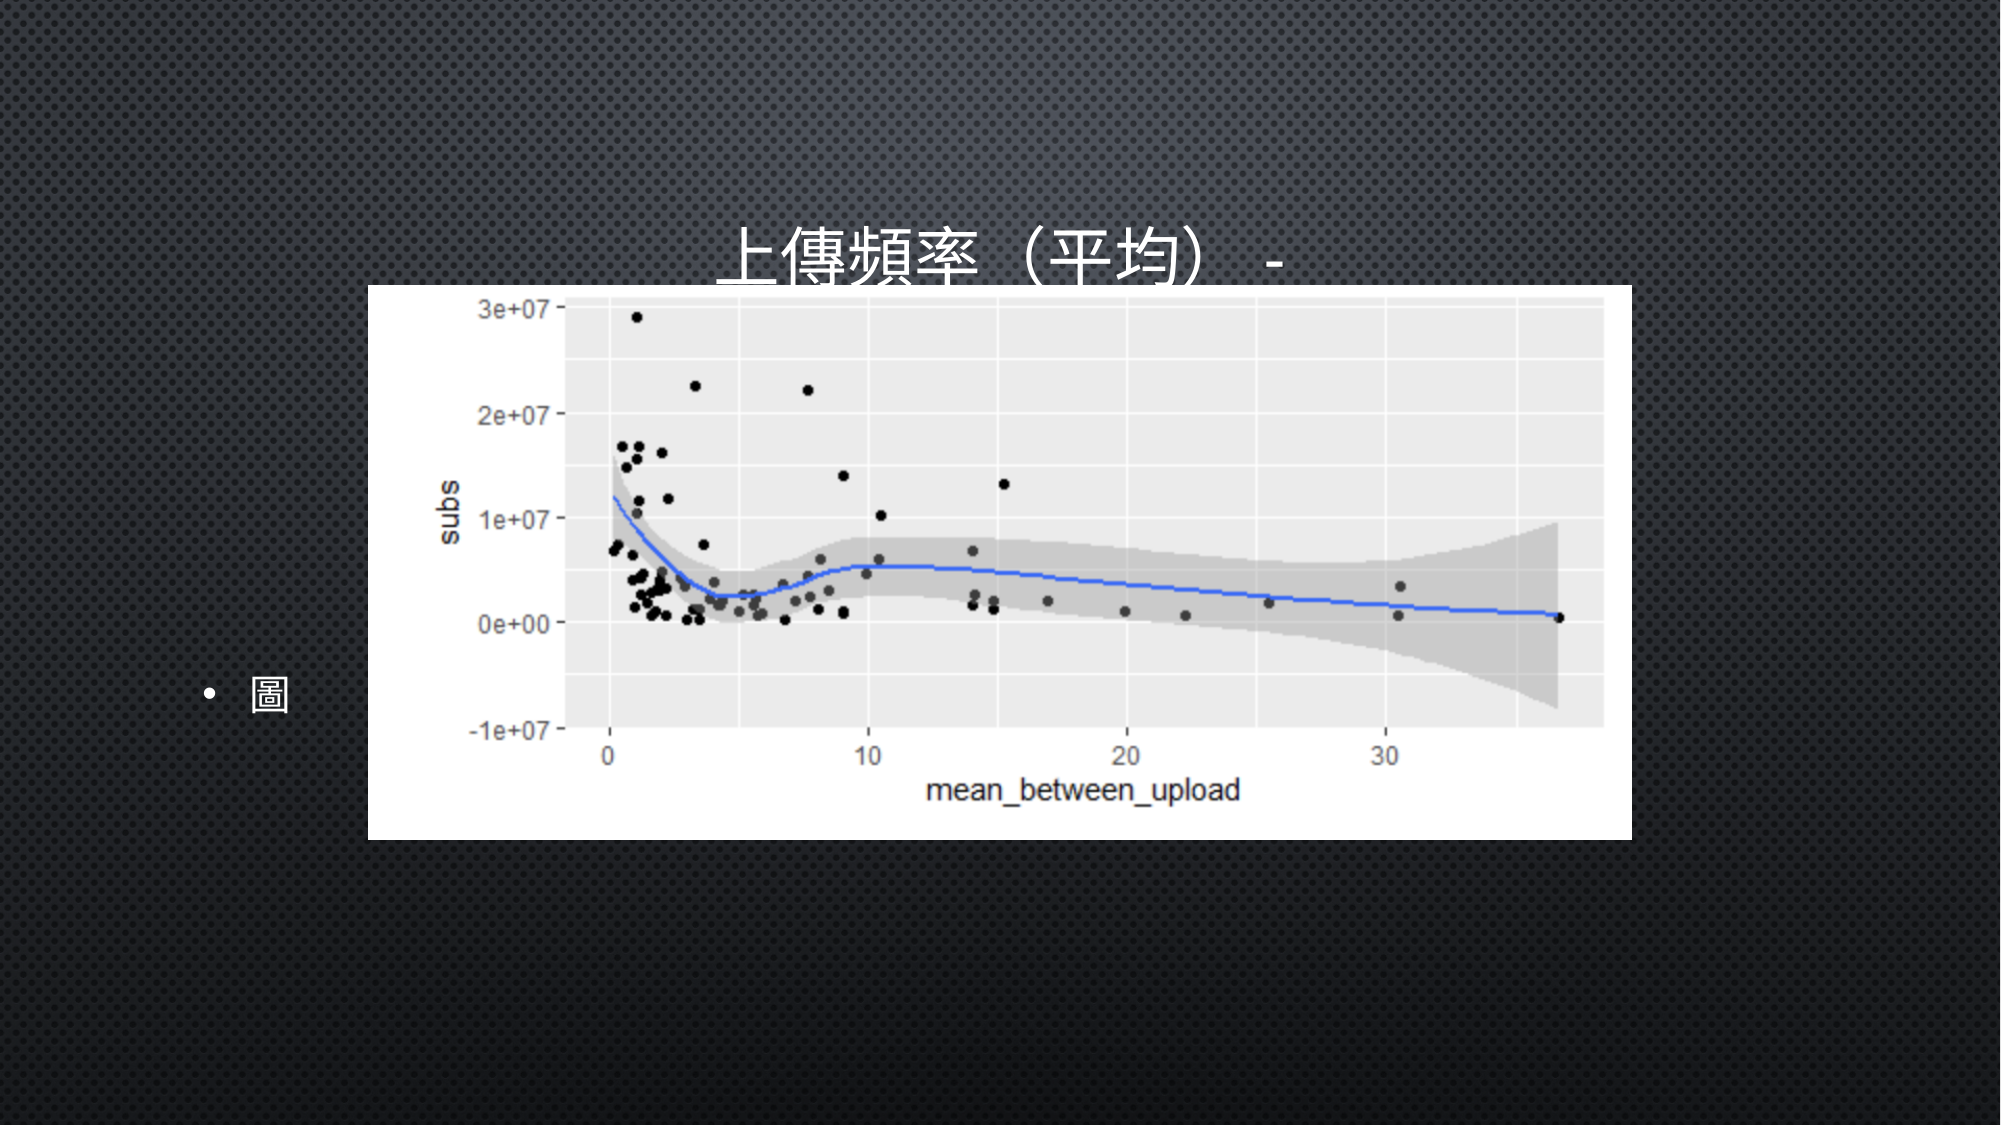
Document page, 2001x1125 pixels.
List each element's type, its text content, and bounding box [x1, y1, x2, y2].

picture [368, 285, 1632, 840]
title 上傳頻率（平均）- [187, 99, 1813, 413]
list 圖 [187, 437, 1813, 950]
